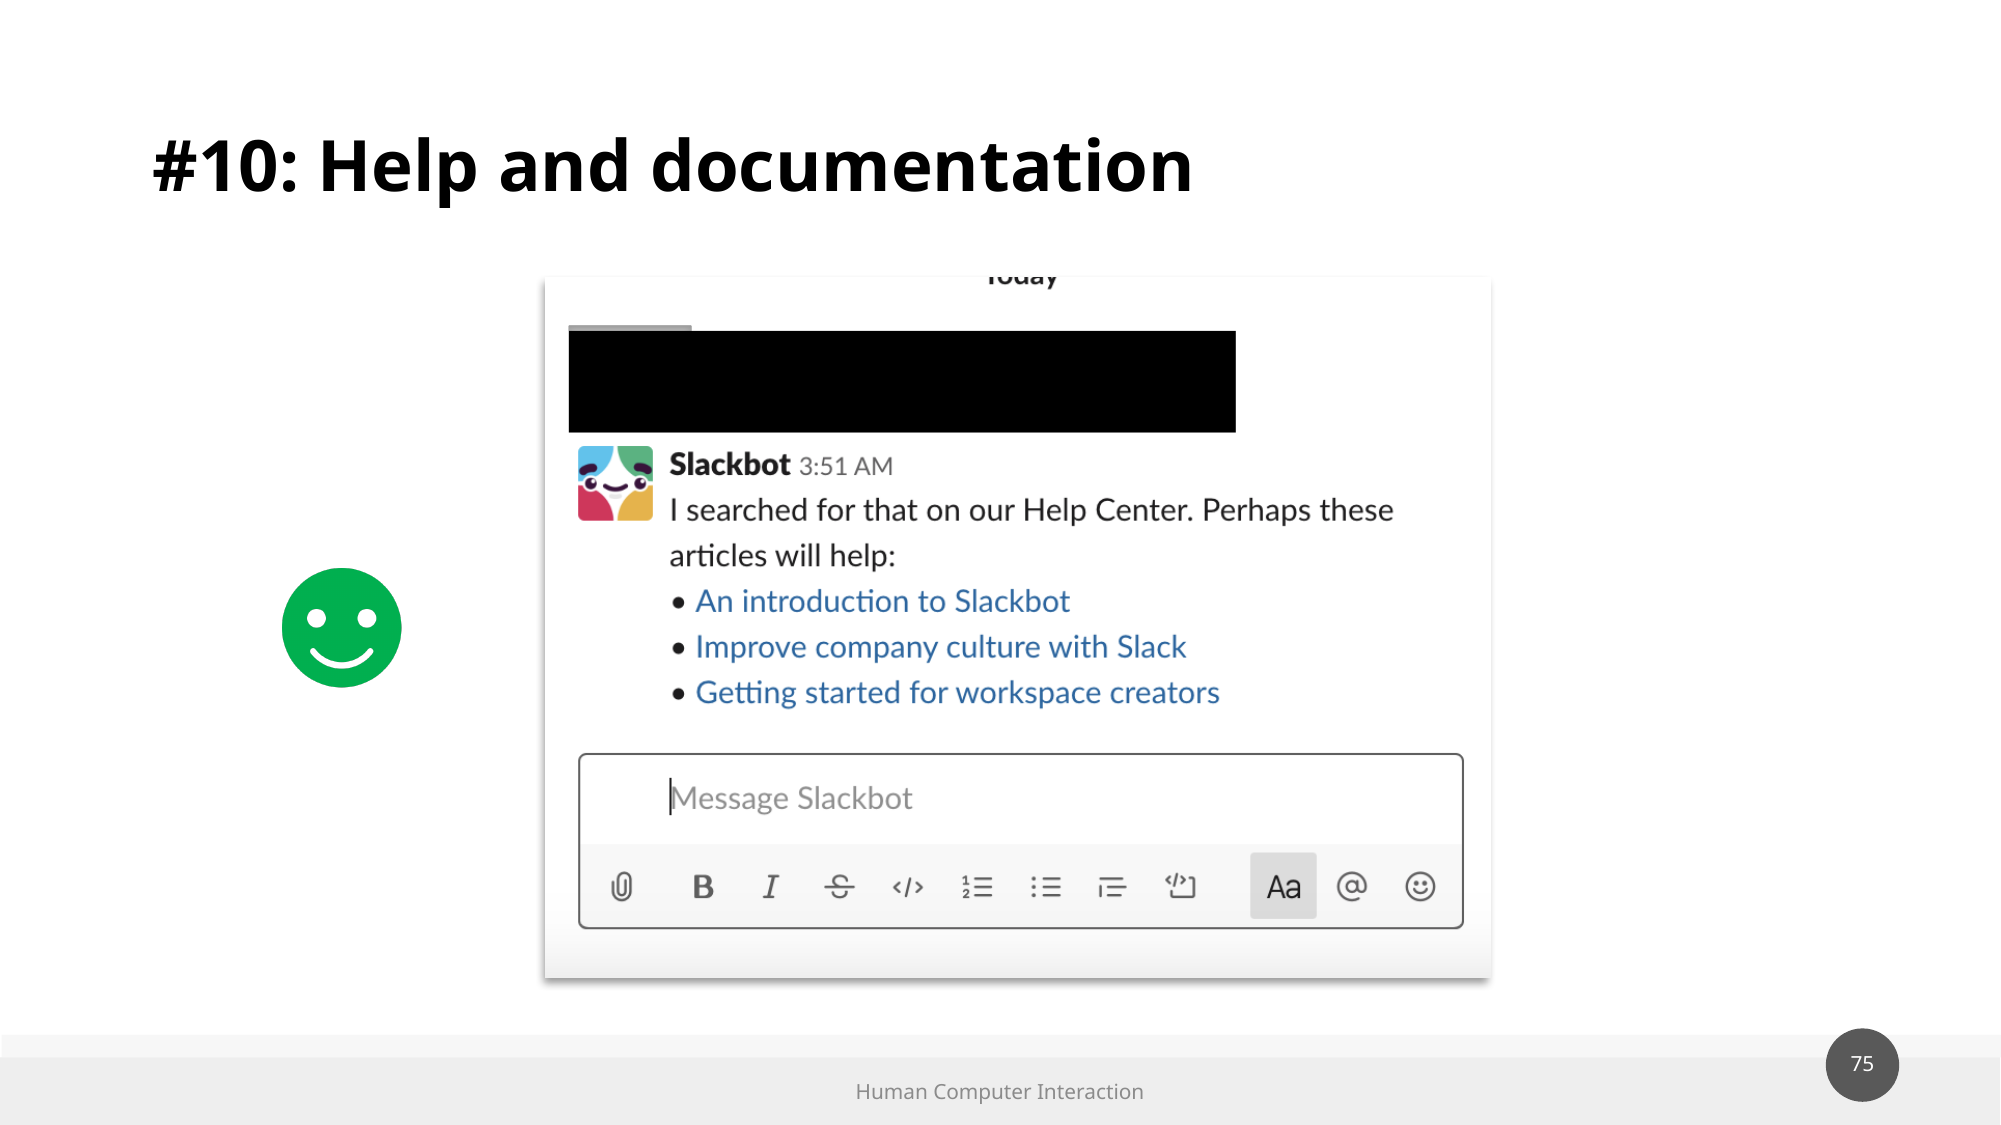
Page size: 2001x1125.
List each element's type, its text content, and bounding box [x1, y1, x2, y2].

picture [544, 277, 1491, 978]
title #10: Help and documentation [137, 59, 1863, 278]
picture [266, 552, 417, 703]
footer Human Computer Interaction [662, 1062, 1338, 1123]
